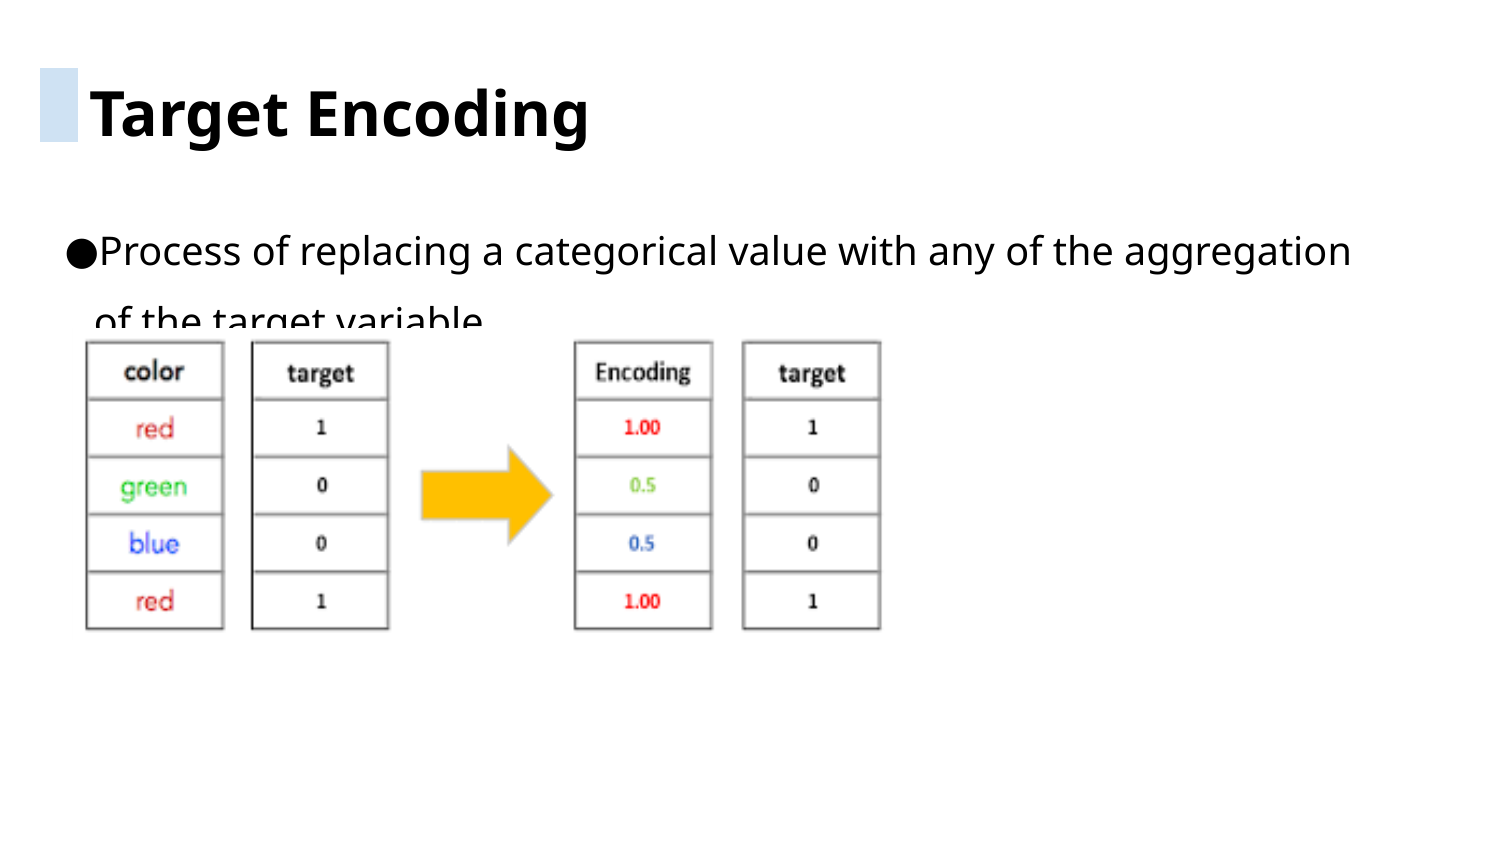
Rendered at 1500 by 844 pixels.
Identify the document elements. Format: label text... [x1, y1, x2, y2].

picture [70, 327, 895, 640]
text_box Target Encoding [83, 68, 767, 172]
text_box Process of replacing a categorical value with any of the aggregation of the target variable. [58, 196, 1395, 319]
